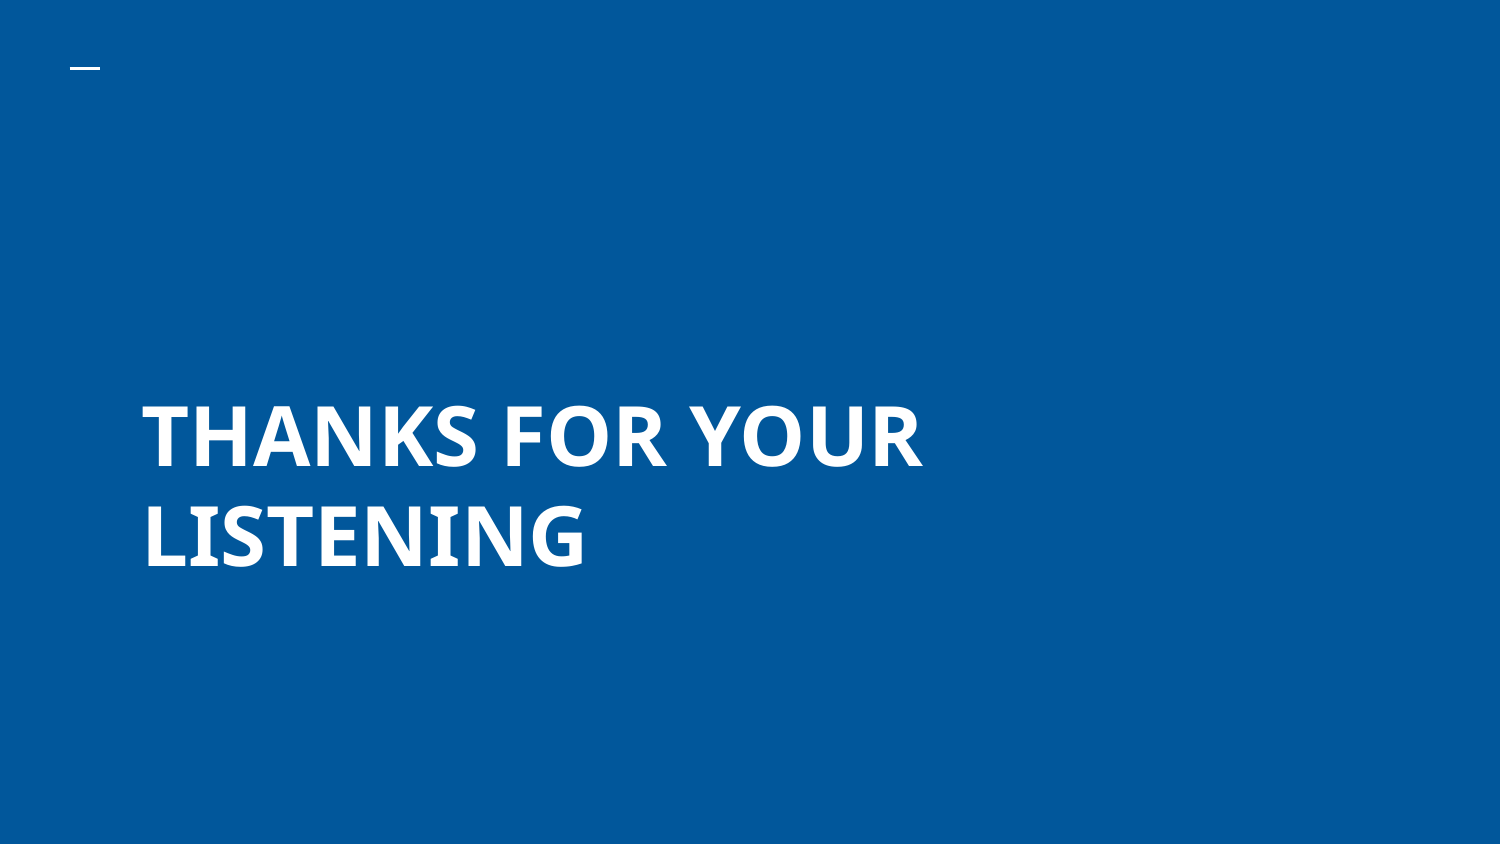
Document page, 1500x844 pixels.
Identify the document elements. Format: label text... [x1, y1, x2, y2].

title THANKS FOR YOUR LISTENING [126, 367, 1374, 742]
